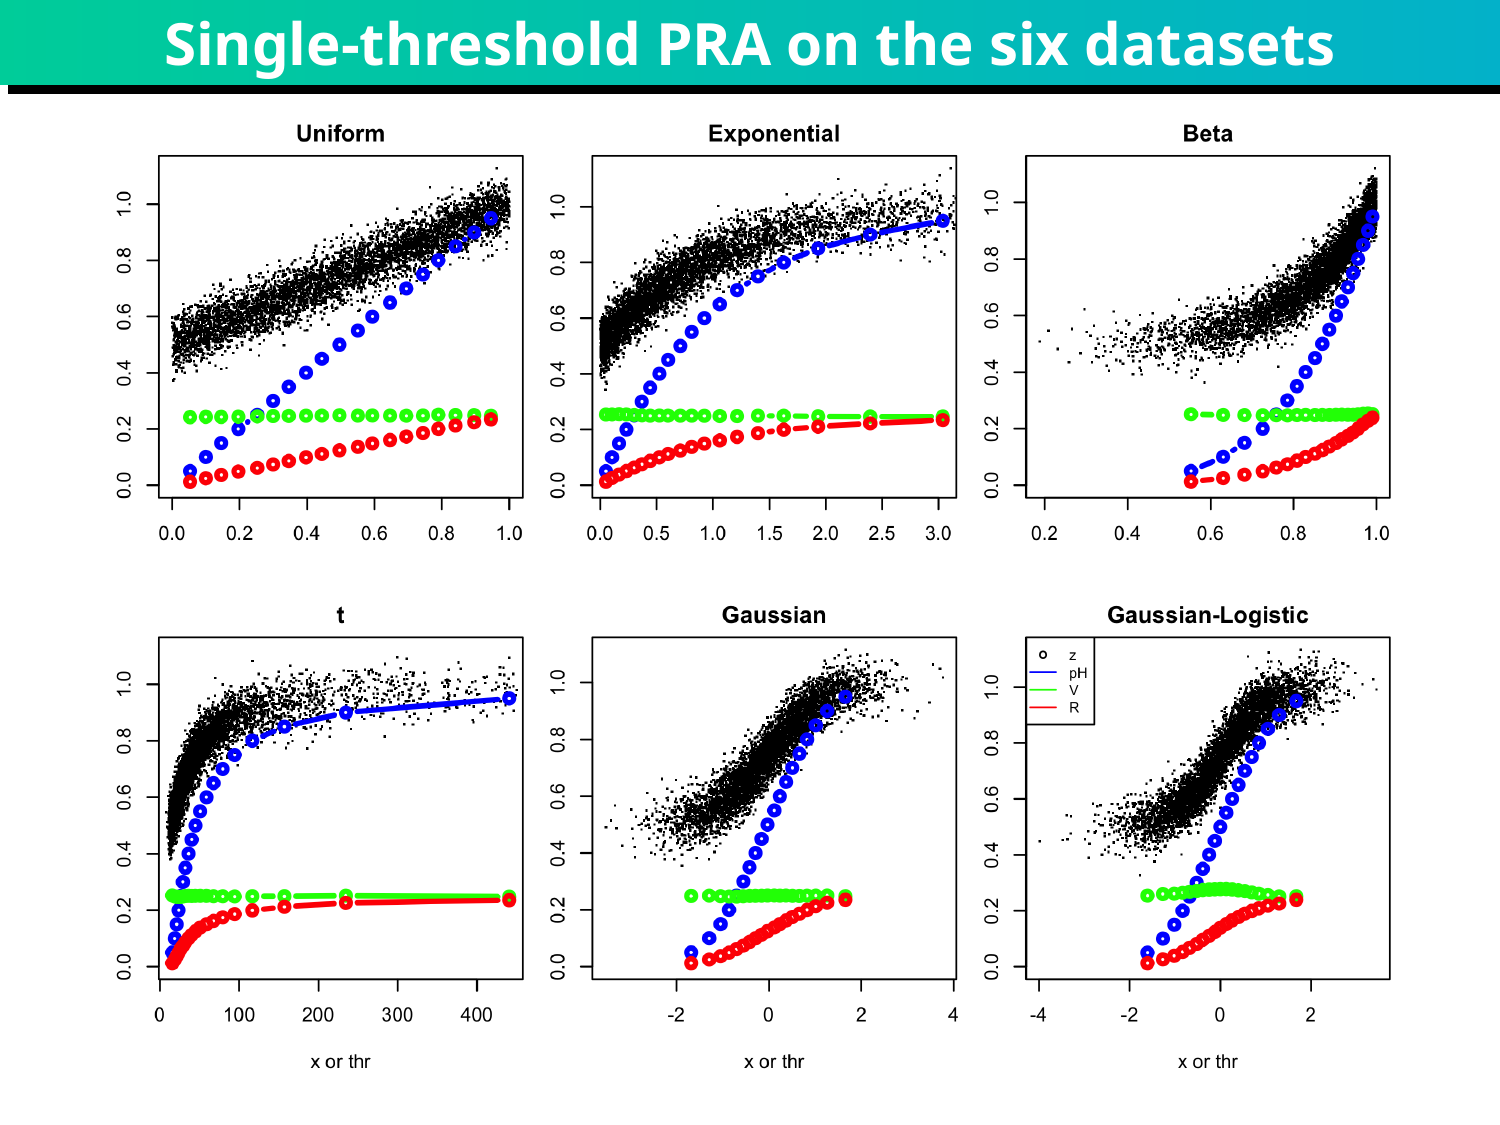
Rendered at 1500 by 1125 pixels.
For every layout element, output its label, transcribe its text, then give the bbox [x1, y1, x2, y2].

title Single-threshold PRA on the six datasets [0, 0, 1500, 86]
picture [112, 109, 1414, 1072]
